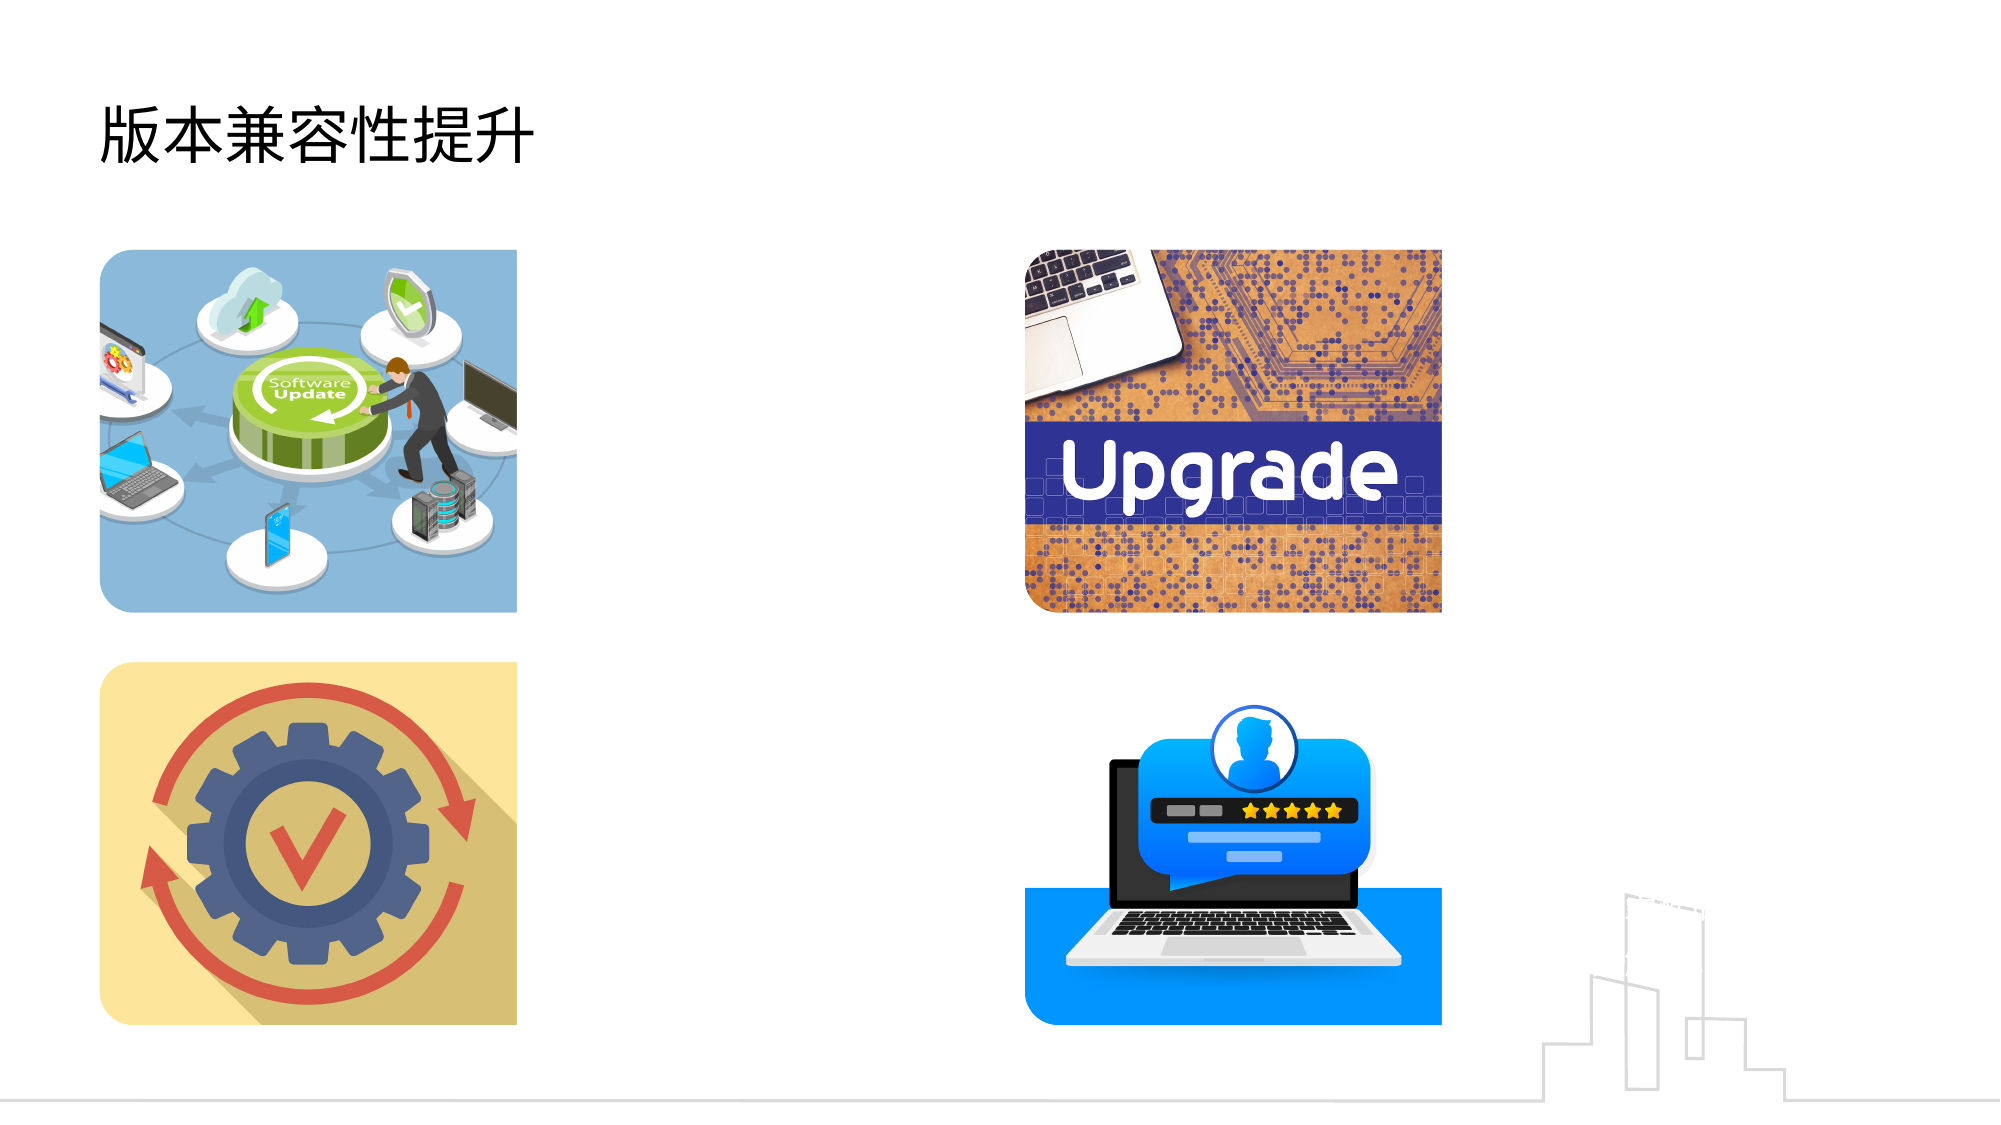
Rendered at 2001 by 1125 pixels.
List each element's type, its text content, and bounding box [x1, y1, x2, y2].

picture [1024, 249, 1442, 613]
picture [99, 662, 517, 1025]
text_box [99, 249, 1900, 1025]
title 版本兼容性提升 [99, 87, 1900, 188]
picture [1024, 662, 1442, 1025]
picture [99, 249, 517, 613]
